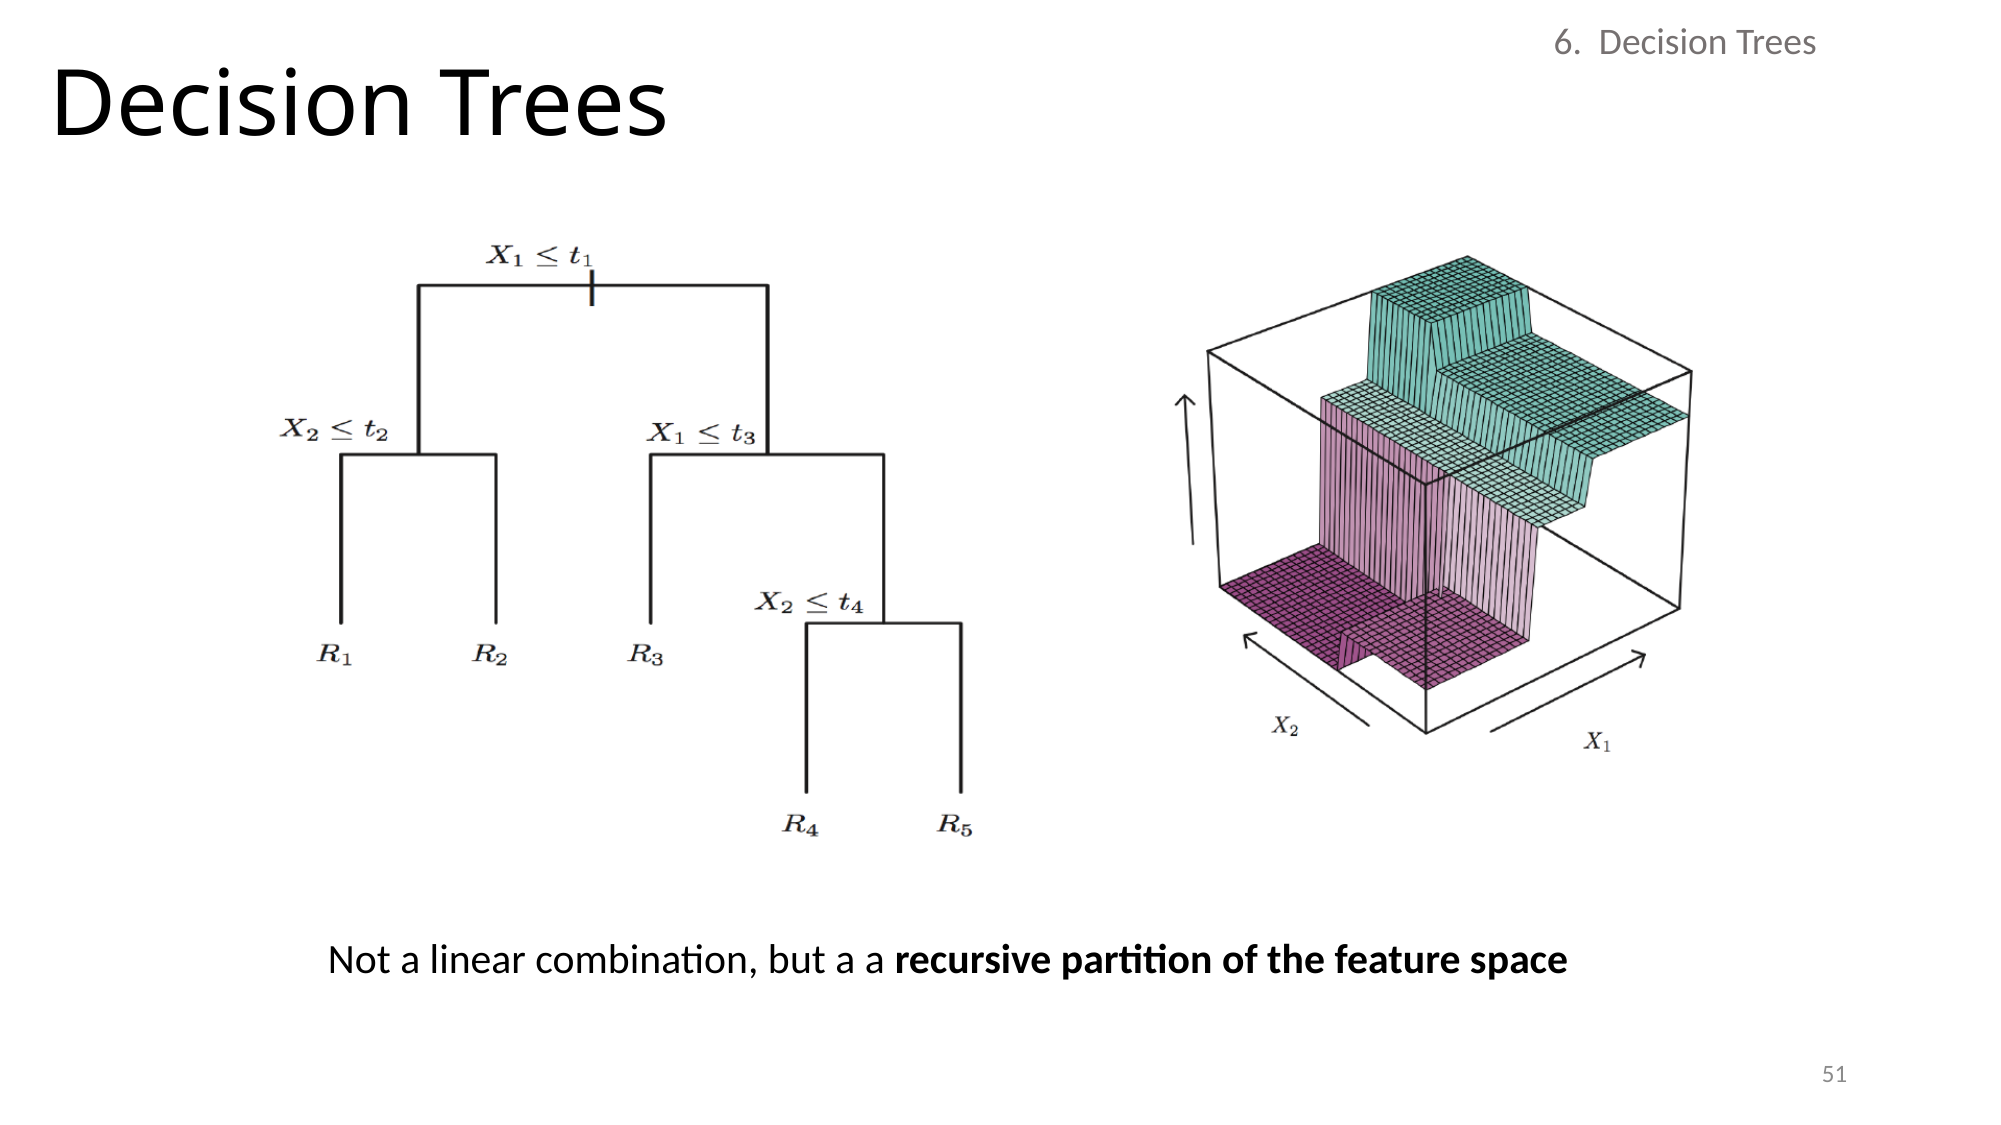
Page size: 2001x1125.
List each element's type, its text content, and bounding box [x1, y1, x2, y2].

picture [261, 210, 1000, 868]
text_box 6. Decision Trees [1538, 10, 1832, 70]
picture [1131, 227, 1741, 807]
title Decision Trees [34, 0, 1760, 215]
slide_number 51 [1412, 1042, 1863, 1103]
list Not a linear combination, but a a recursive partition of the feature space [312, 929, 1687, 1008]
